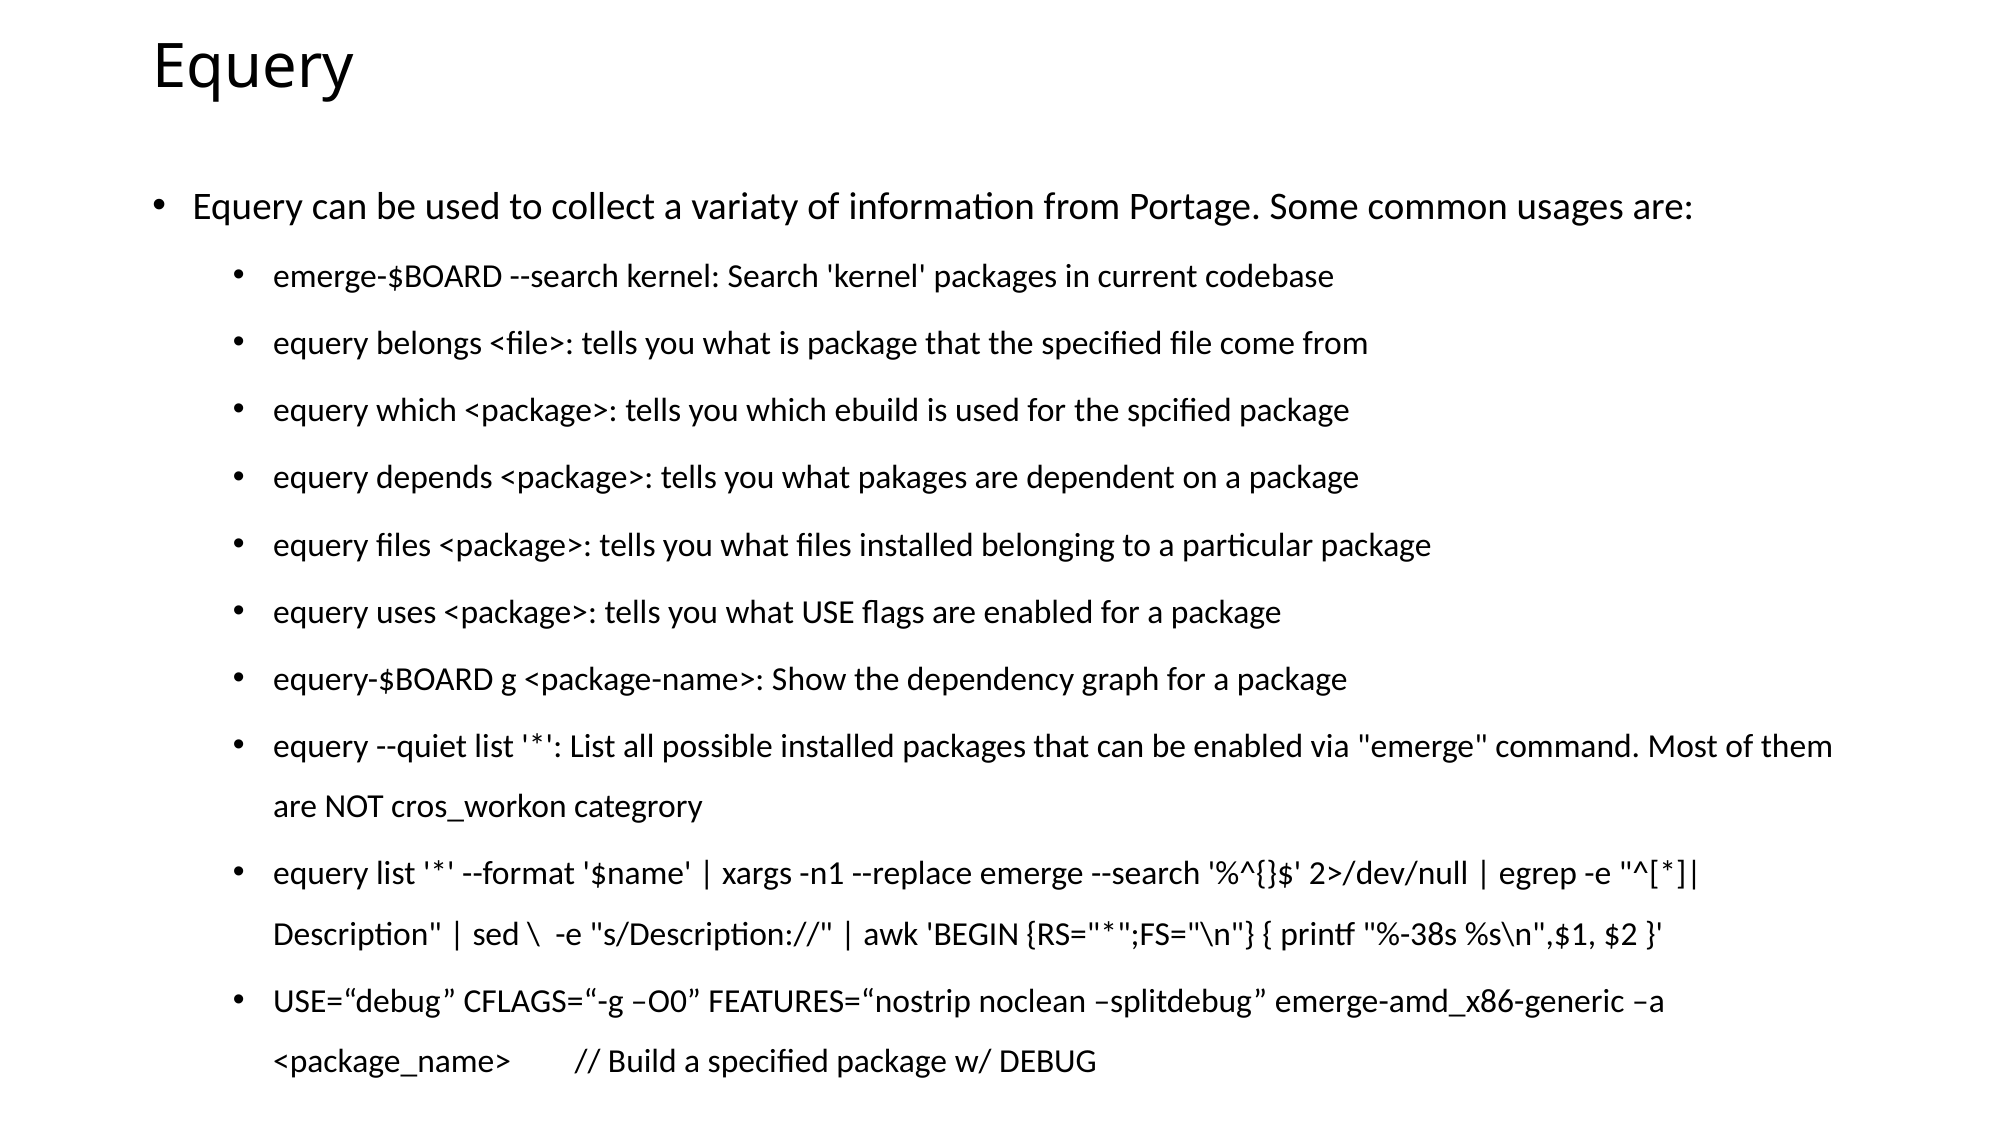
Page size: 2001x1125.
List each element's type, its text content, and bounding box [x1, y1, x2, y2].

title Equery [137, 27, 1863, 109]
list Equery can be used to collect a variaty of information from Portage. Some common usages are: emerge-$BOARD --search kernel: Search 'kernel' packages in current codebase equery belongs <file>: tells you what is package that the specified file come from equery which <package>: tells you which ebuild is used for the spcified package equery depends <package>: tells you what pakages are dependent on a package equery files <package>: tells you what files installed belonging to a particular package equery uses <package>: tells you what USE flags are enabled for a package equery-$BOARD g <package-name>: Show the dependency graph for a package equery --quiet list '*': List all possible installed packages that can be enabled via "emerge" command. Most of them are NOT cros_workon categrory equery list '*' --format '$name' | xargs -n1 --replace emerge --search '%^{}$' 2>/dev/null | egrep -e "^[*]|Description" | sed \ -e "s/Description://" | awk 'BEGIN {RS="*";FS="\n"} { printf "%-38s %s\n",$1, $2 }' USE=“debug” CFLAGS=“-g –O0” FEATURES=“nostrip noclean –splitdebug” emerge-amd_x86-generic –a <package_name> // Build a specified package w/ DEBUG [137, 149, 1863, 1112]
